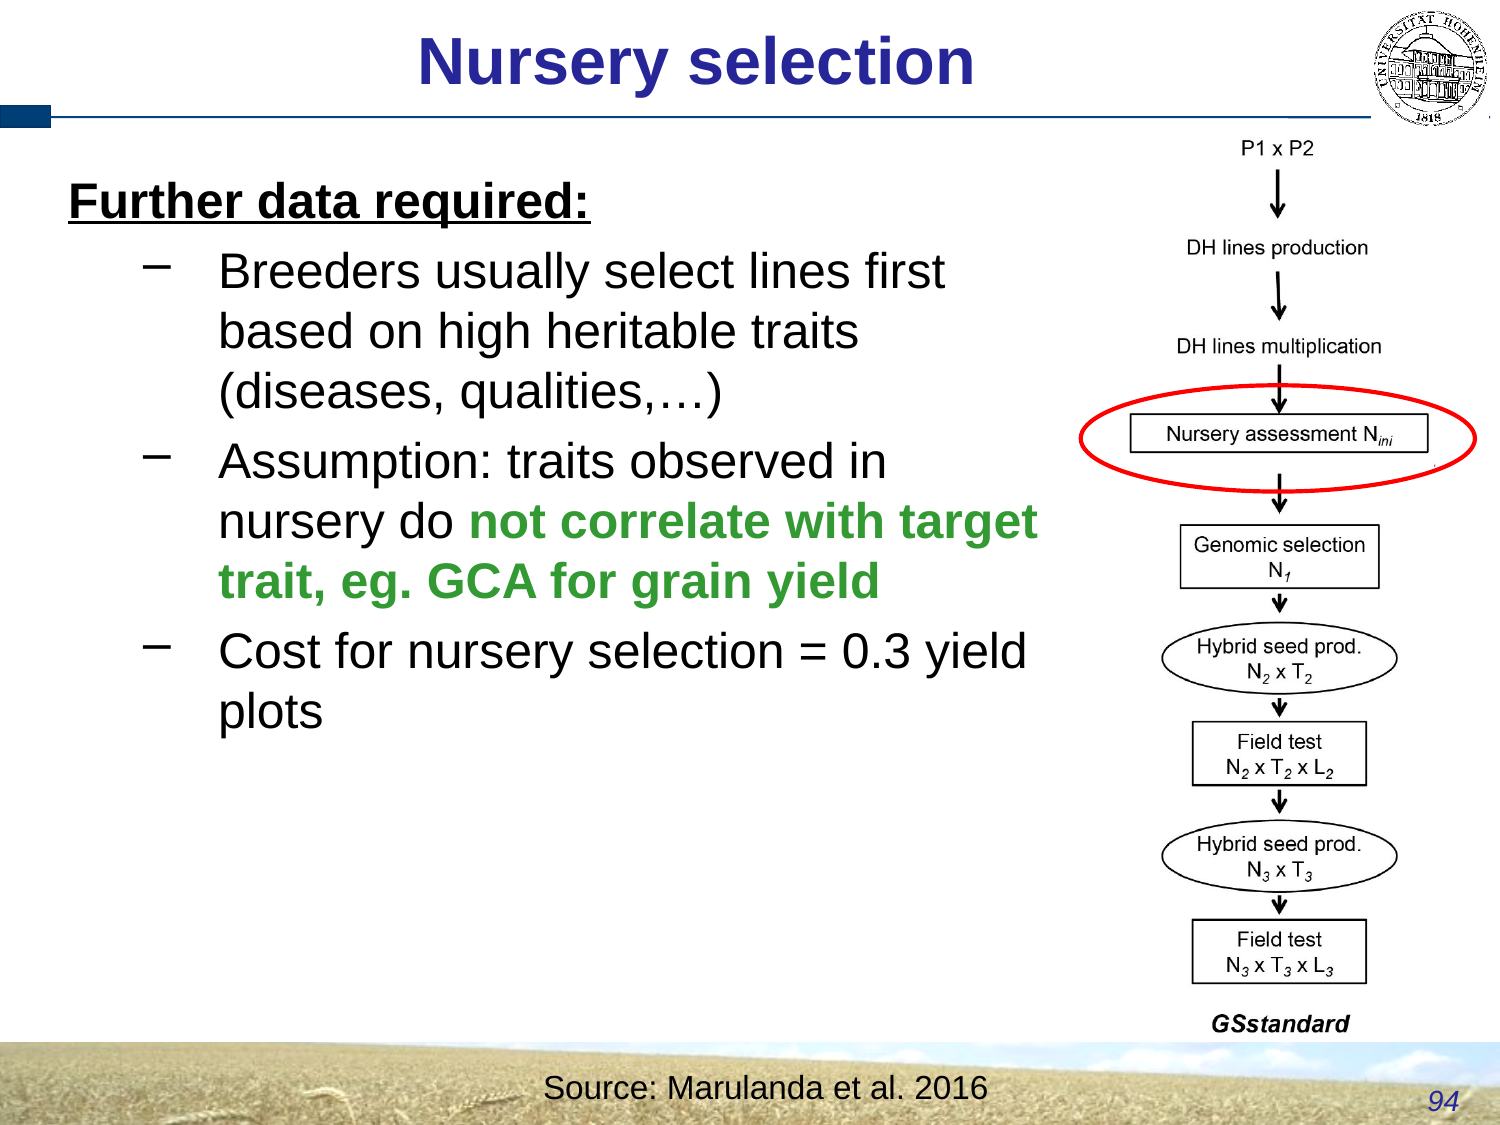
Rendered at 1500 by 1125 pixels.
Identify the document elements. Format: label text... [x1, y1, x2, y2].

text_box [1078, 403, 1122, 474]
text_box Nursery selection [0, 0, 1447, 133]
text_box Source: Marulanda et al. 2016 [528, 1058, 1014, 1114]
picture [1127, 136, 1436, 1042]
text_box Further data required: Breeders usually select lines first based on high heritable traits (diseases, qualities,…) Assumption: traits observed in nursery do not correlate with target trait, eg. GCA for grain yield Cost for nursery selection = 0.3 yield plots [53, 160, 1064, 969]
text_box [1440, 405, 1478, 471]
slide_number 94 [1162, 1074, 1476, 1125]
picture [1447, 9, 1489, 129]
text_box [0, 1042, 1500, 1125]
